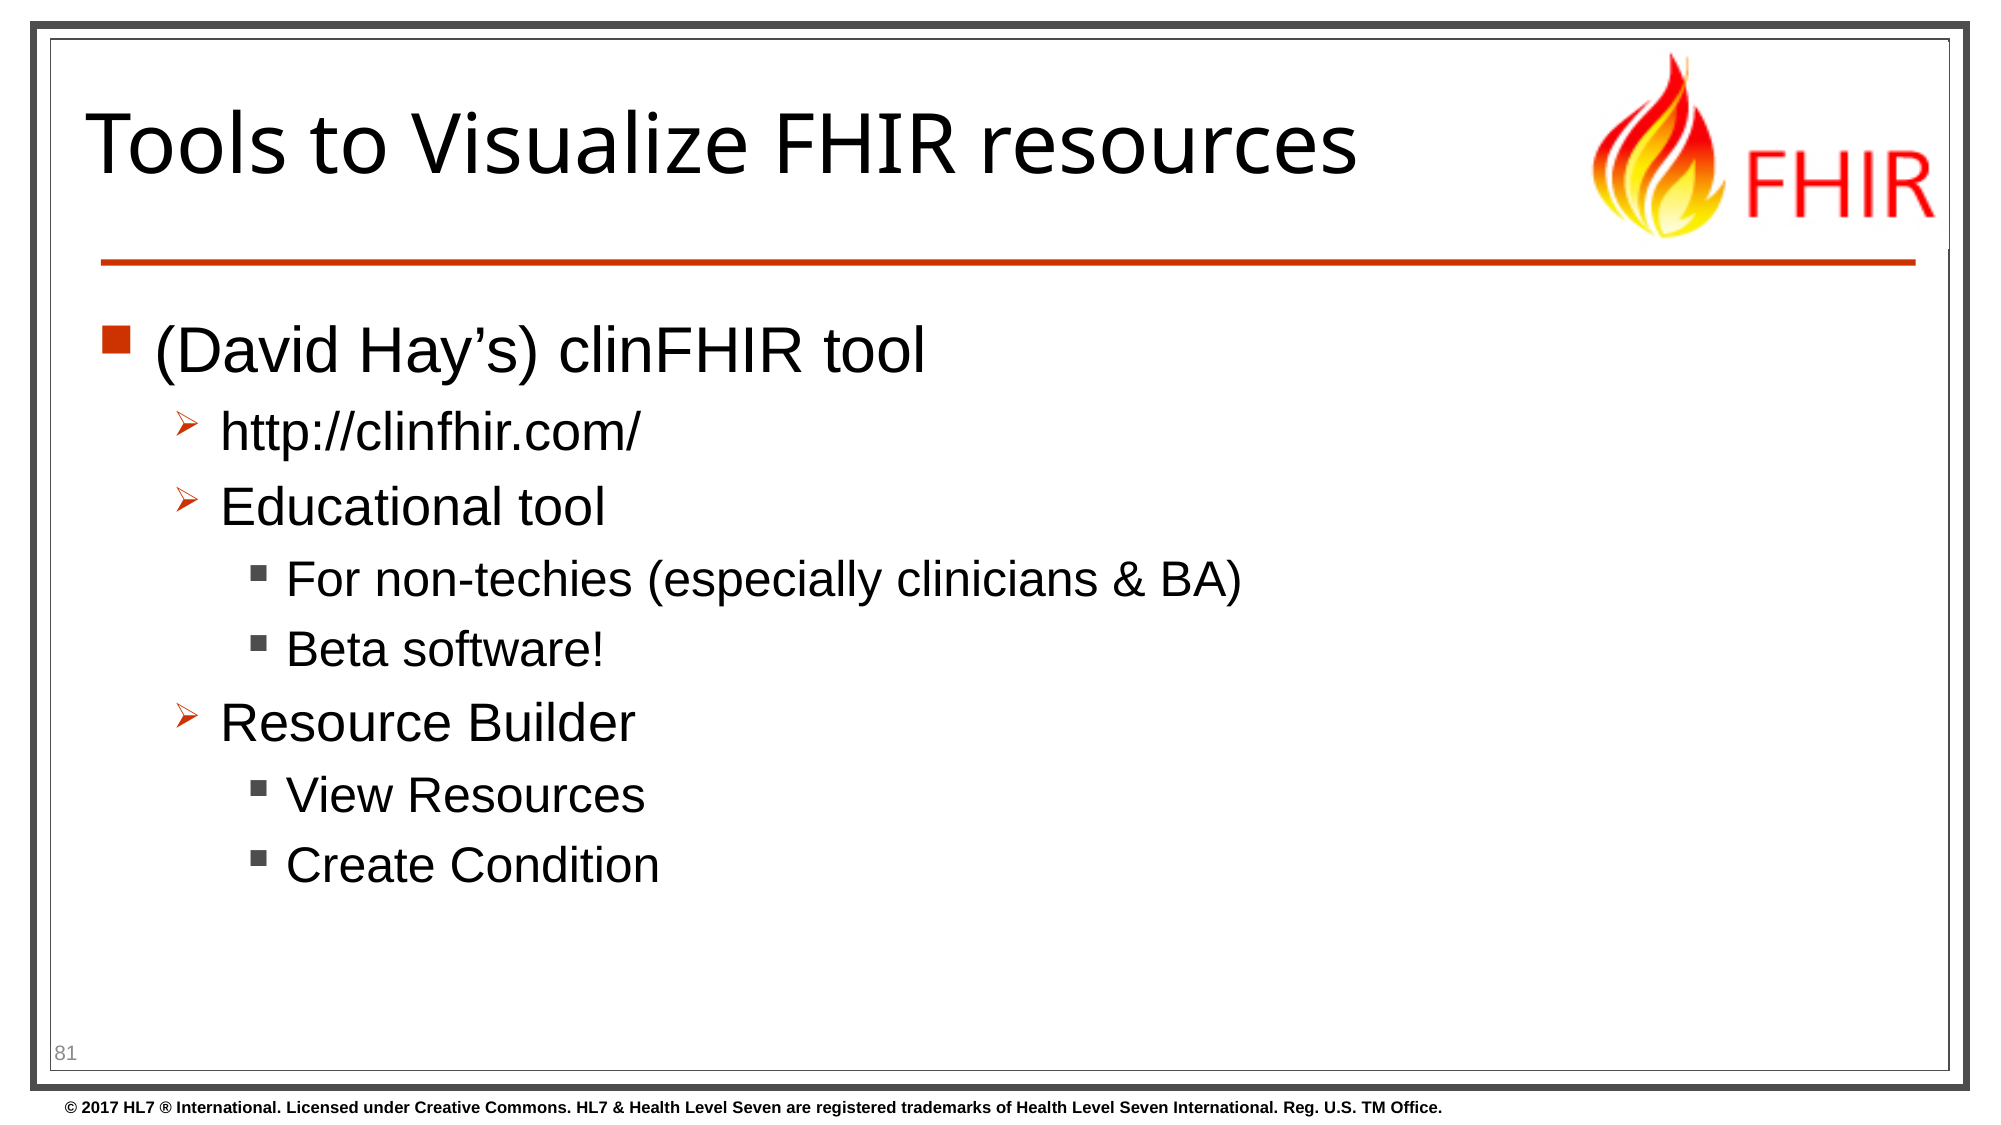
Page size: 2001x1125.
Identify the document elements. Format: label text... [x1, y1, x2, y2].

title Tools to Visualize FHIR resources [70, 54, 1504, 244]
slide_number 81 [39, 1034, 197, 1071]
picture [1578, 42, 1949, 249]
list (David Hay’s) clinFHIR tool http://clinfhir.com/ Educational tool For non-techies (especially clinicians & BA) Beta software! Resource Builder View Resources Create Condition [83, 299, 1917, 1035]
